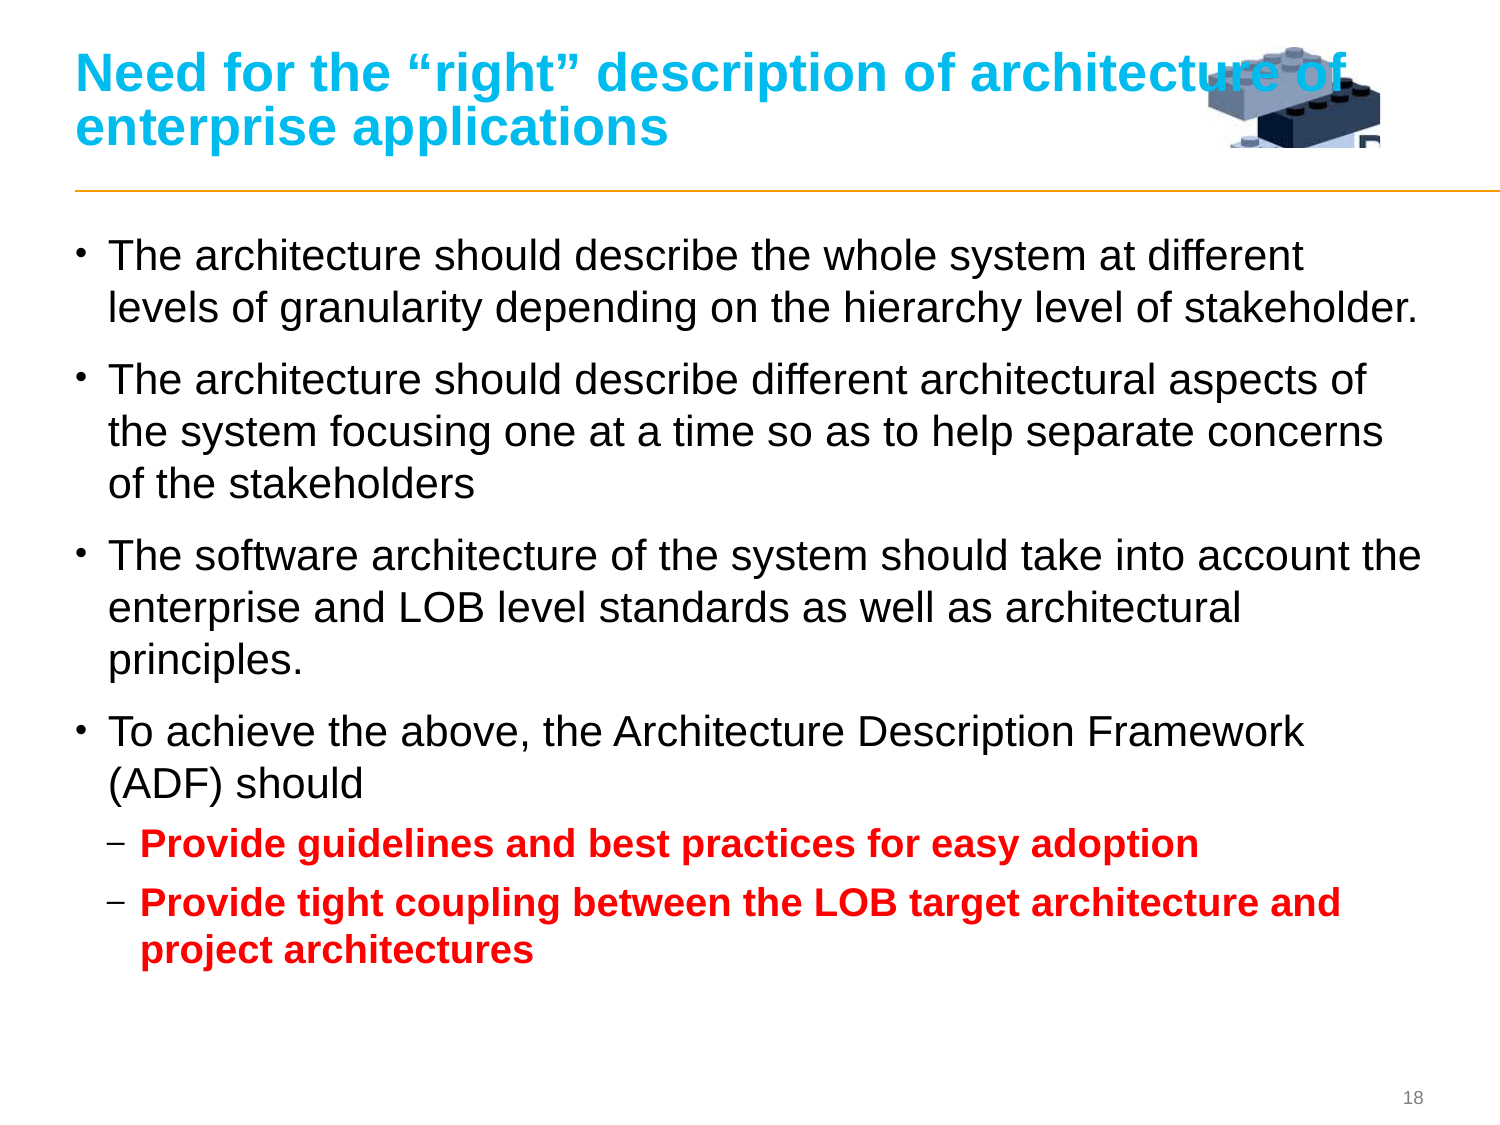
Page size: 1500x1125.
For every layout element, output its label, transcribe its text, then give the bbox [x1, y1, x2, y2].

title Need for the “right” description of architecture of enterprise applications [75, 27, 1422, 157]
list The architecture should describe the whole system at different levels of granularity depending on the hierarchy level of stakeholder. The architecture should describe different architectural aspects of the system focusing one at a time so as to help separate concerns of the stakeholders The software architecture of the system should take into account the enterprise and LOB level standards as well as architectural principles. To achieve the above, the Architecture Description Framework (ADF) should Provide guidelines and best practices for easy adoption Provide tight coupling between the LOB target architecture and project architectures [75, 226, 1425, 1018]
